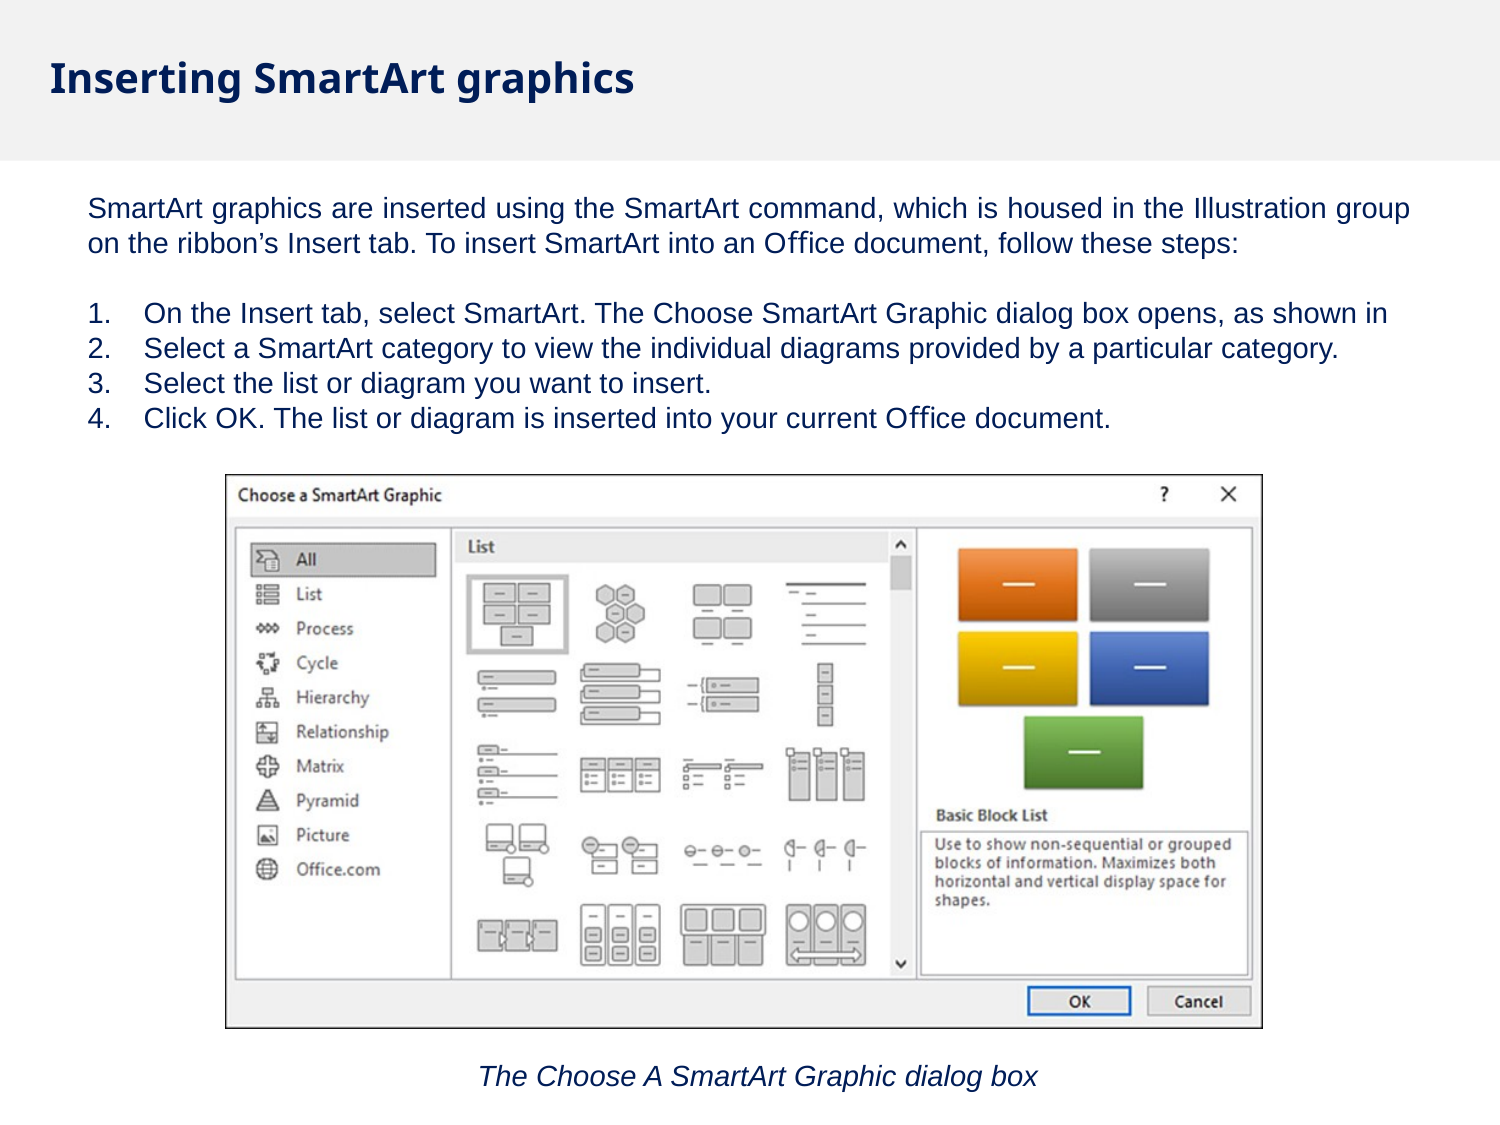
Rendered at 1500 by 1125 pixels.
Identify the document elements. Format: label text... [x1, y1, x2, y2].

picture [224, 474, 1263, 1029]
text_box The Choose A SmartArt Graphic dialog box [462, 1049, 1054, 1100]
title Inserting SmartArt graphics [50, 50, 1038, 240]
text_box SmartArt graphics are inserted using the SmartArt command, which is housed in the Illustration group on the ribbon’s Insert tab. To insert SmartArt into an Oﬃce document, follow these steps: On the Insert tab, select SmartArt. The Choose SmartArt Graphic dialog box opens, as shown in Select a SmartArt category to view the individual diagrams provided by a particular category. Select the list or diagram you want to insert. Click OK. The list or diagram is inserted into your current Oﬃce document. [87, 187, 1413, 470]
